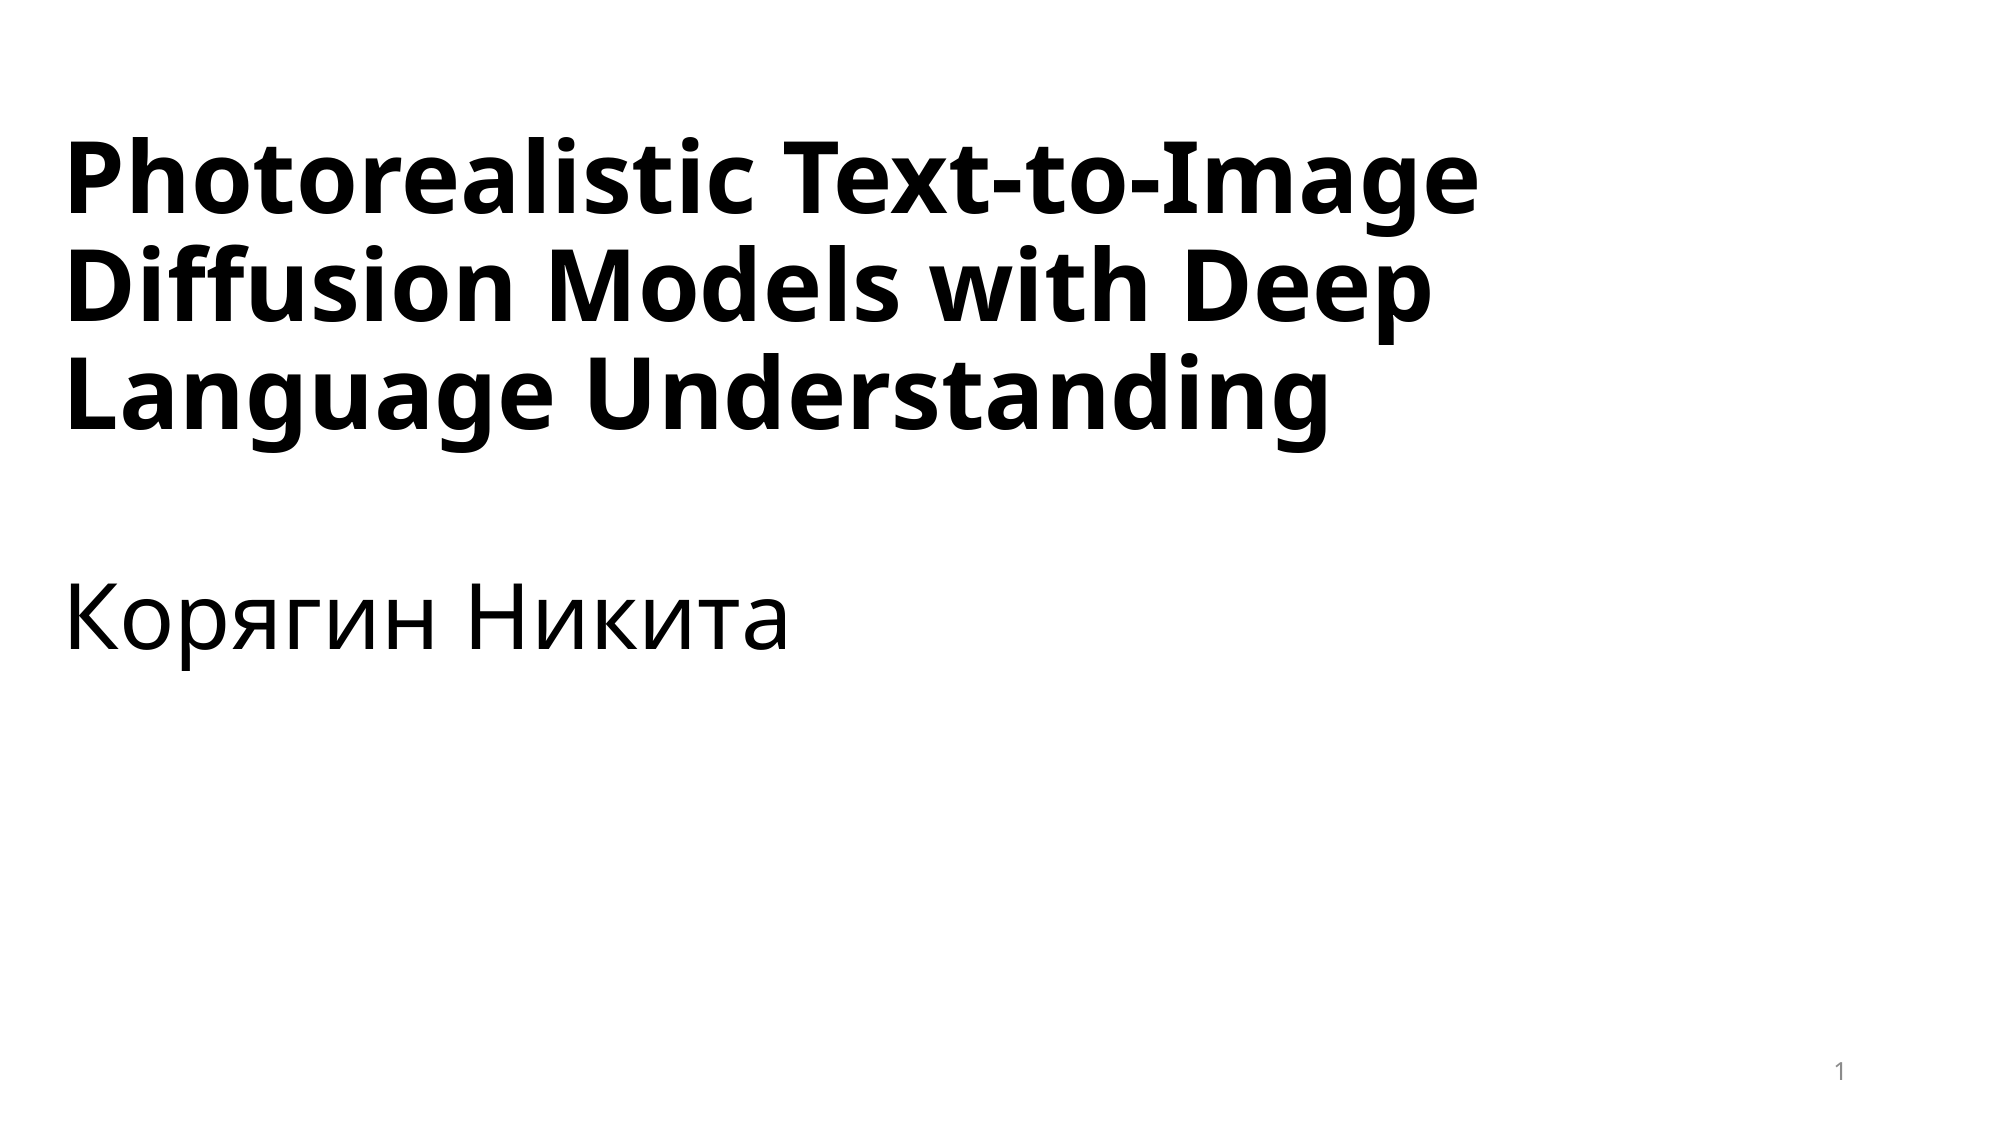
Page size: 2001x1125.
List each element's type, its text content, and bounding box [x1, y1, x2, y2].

title Photorealistic Text-to-Image Diffusion Models with Deep Language Understanding [47, 66, 1640, 459]
subtitle Корягин Никита [47, 562, 1548, 835]
slide_number 1 [1412, 1042, 1863, 1103]
